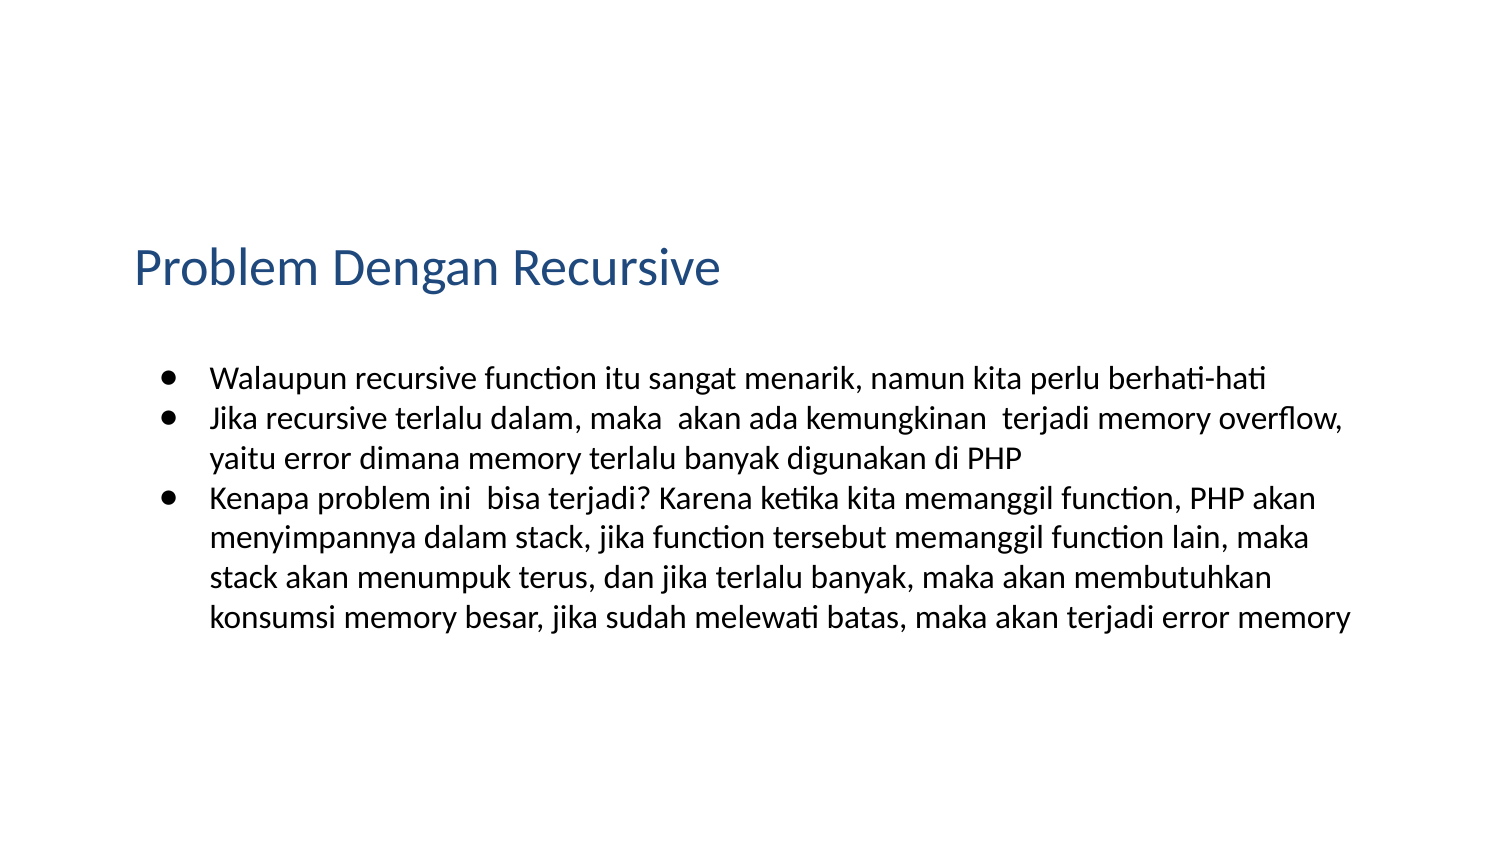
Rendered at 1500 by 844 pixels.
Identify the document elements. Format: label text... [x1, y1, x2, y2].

title Problem Dengan Recursive [119, 216, 1381, 305]
list Walaupun recursive function itu sangat menarik, namun kita perlu berhati-hati Jika recursive terlalu dalam, maka akan ada kemungkinan terjadi memory overflow, yaitu error dimana memory terlalu banyak digunakan di PHP Kenapa problem ini bisa terjadi? Karena ketika kita memanggil function, PHP akan menyimpannya dalam stack, jika function tersebut memanggil function lain, maka stack akan menumpuk terus, dan jika terlalu banyak, maka akan membutuhkan konsumsi memory besar, jika sudah melewati batas, maka akan terjadi error memory [119, 341, 1381, 712]
